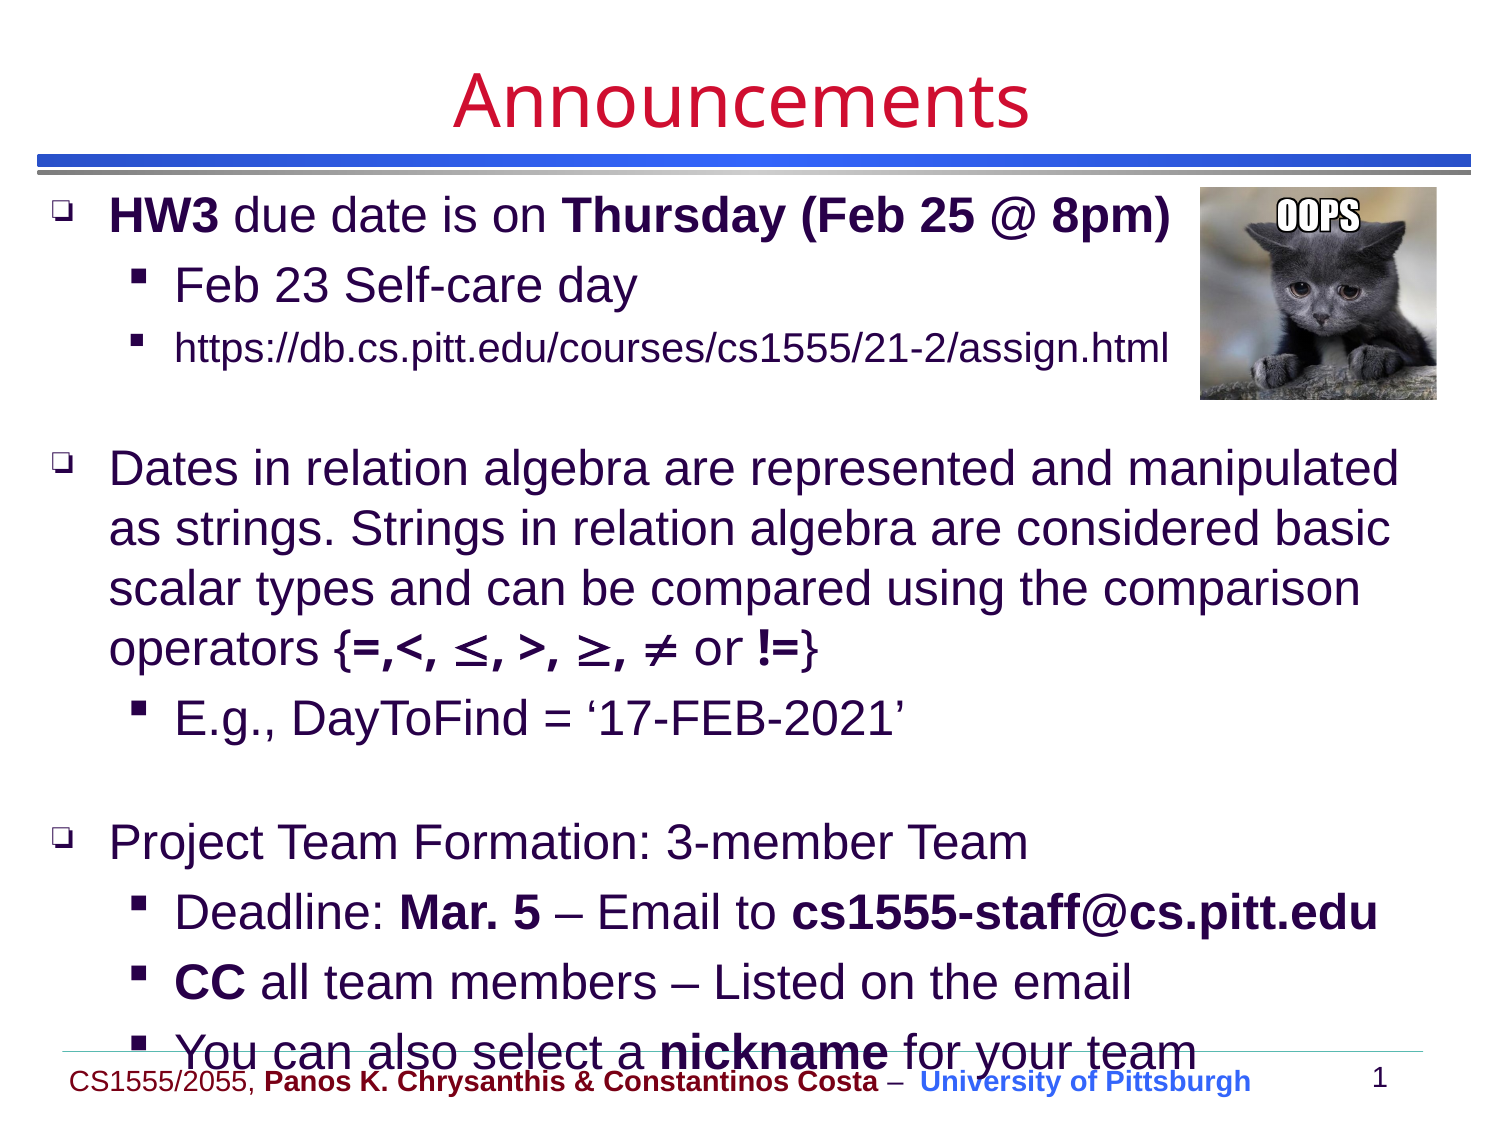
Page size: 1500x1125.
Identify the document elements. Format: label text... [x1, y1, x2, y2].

table_cell D [1090, 154, 1094, 166]
table_header A [952, 154, 956, 166]
table_cell D [497, 154, 502, 166]
table_header A [407, 154, 412, 166]
list HW3 due date is on Thursday (Feb 25 @ 8pm) Feb 23 Self-care day https://db.cs.pitt.edu/courses/cs1555/21-2/assign.html Dates in relation algebra are represented and manipulated as strings. Strings in relation algebra are considered basic scalar types and can be compared using the comparison operators {=,<, , >, ,  or !=} E.g., DayToFind = ‘17-FEB-2021’ Project Team Formation: 3-member Team Deadline: Mar. 5 – Email to cs1555-staff@cs.pitt.edu CC all team members – Listed on the email You can also select a nickname for your team [37, 174, 1463, 1063]
picture [1199, 187, 1437, 401]
title Announcements [0, 62, 1486, 150]
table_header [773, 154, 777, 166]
